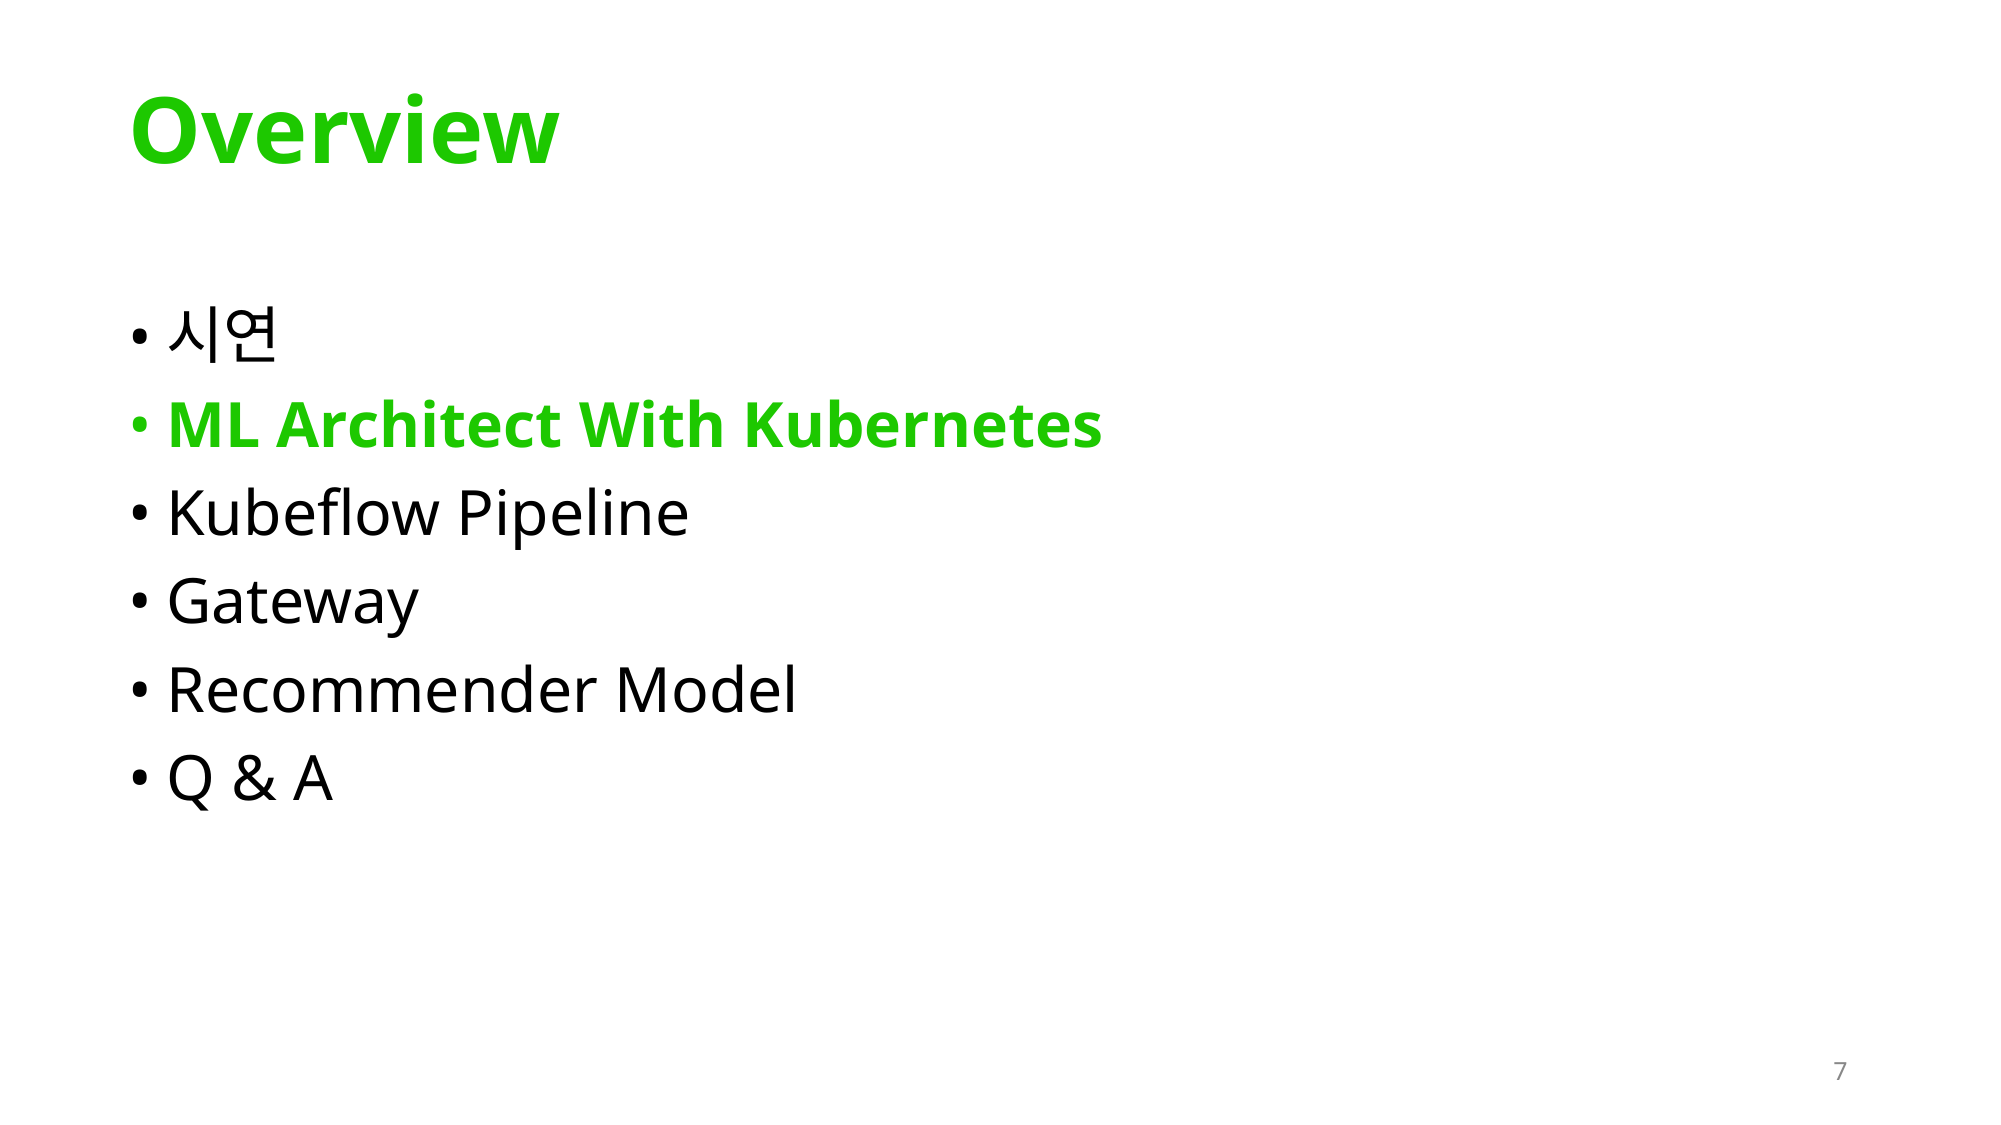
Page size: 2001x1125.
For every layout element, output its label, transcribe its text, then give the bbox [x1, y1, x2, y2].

title Overview [113, 25, 1839, 226]
list 시연 ML Architect With Kubernetes Kubeflow Pipeline Gateway Recommender Model Q & A [113, 226, 1839, 997]
slide_number ‹#› [1412, 1042, 1863, 1103]
